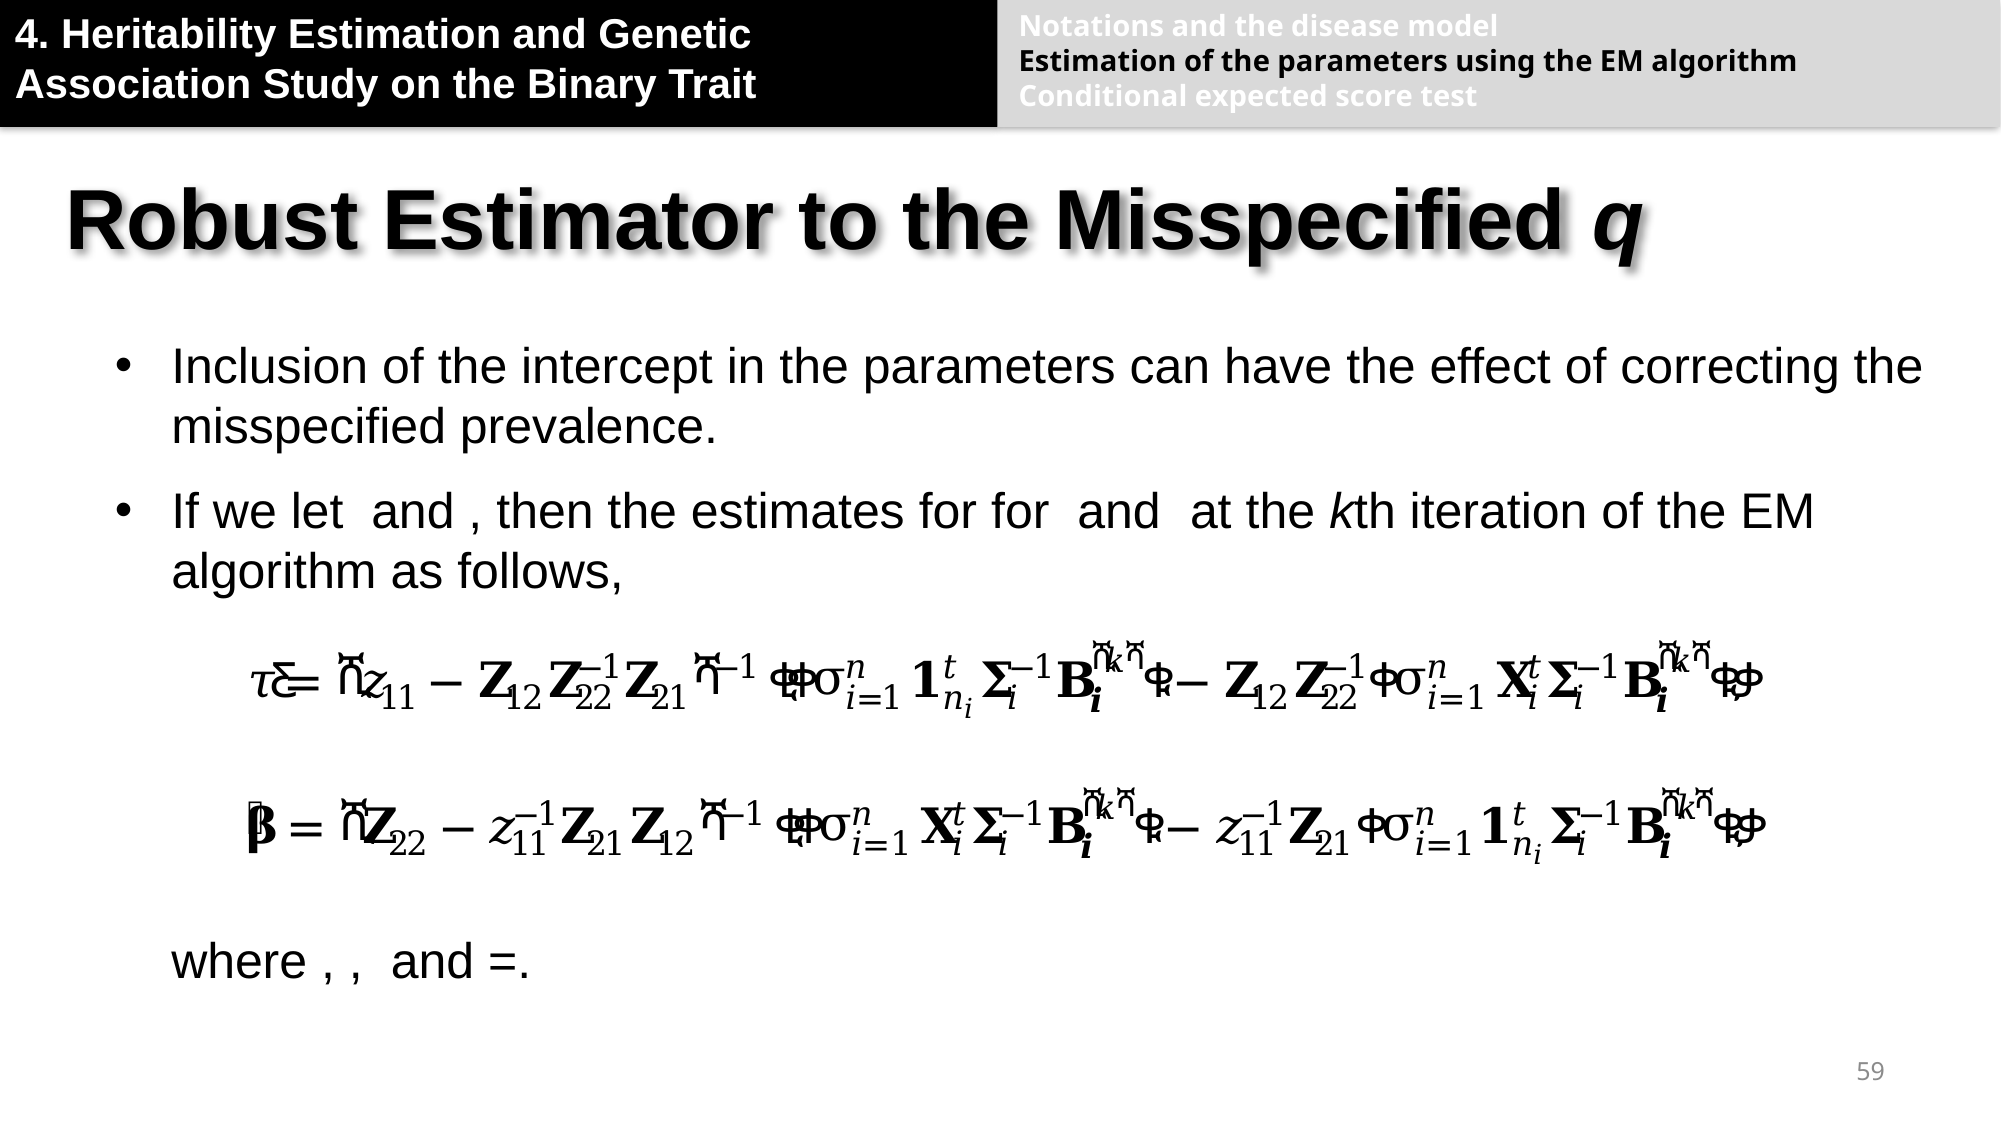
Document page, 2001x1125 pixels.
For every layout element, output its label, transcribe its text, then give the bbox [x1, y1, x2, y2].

text_box Notations and the disease model Estimation of the parameters using the EM algorithm Conditional expected score test [1003, 0, 2000, 120]
text_box 4. Heritability Estimation and Genetic Association Study on the Binary Trait [0, 0, 894, 115]
picture [83, 639, 1916, 929]
slide_number 59 [1433, 1042, 1900, 1103]
title Robust Estimator to the Misspecified q [50, 155, 1851, 274]
